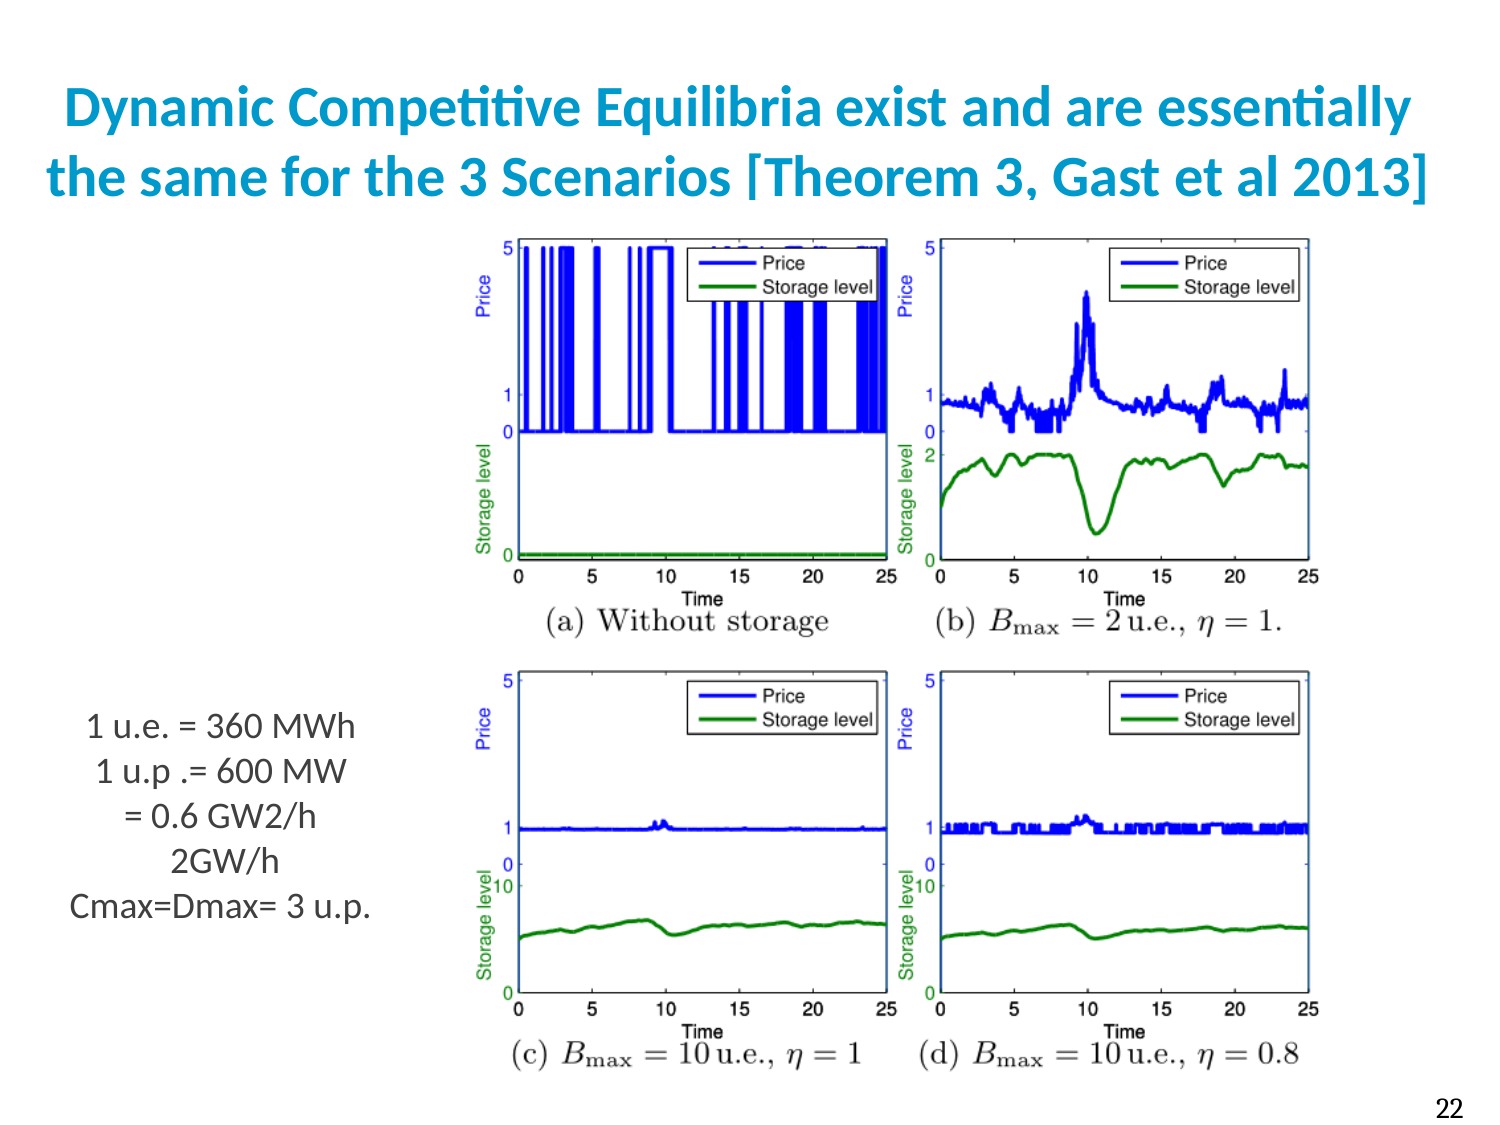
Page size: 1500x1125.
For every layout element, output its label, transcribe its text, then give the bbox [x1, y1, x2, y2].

picture [449, 200, 1354, 1085]
footer 22 [1399, 1082, 1500, 1125]
title Dynamic Competitive Equilibria exist and are essentially the same for the 3 Scenarios [Theorem 3, Gast et al 2013] [17, 0, 1460, 276]
